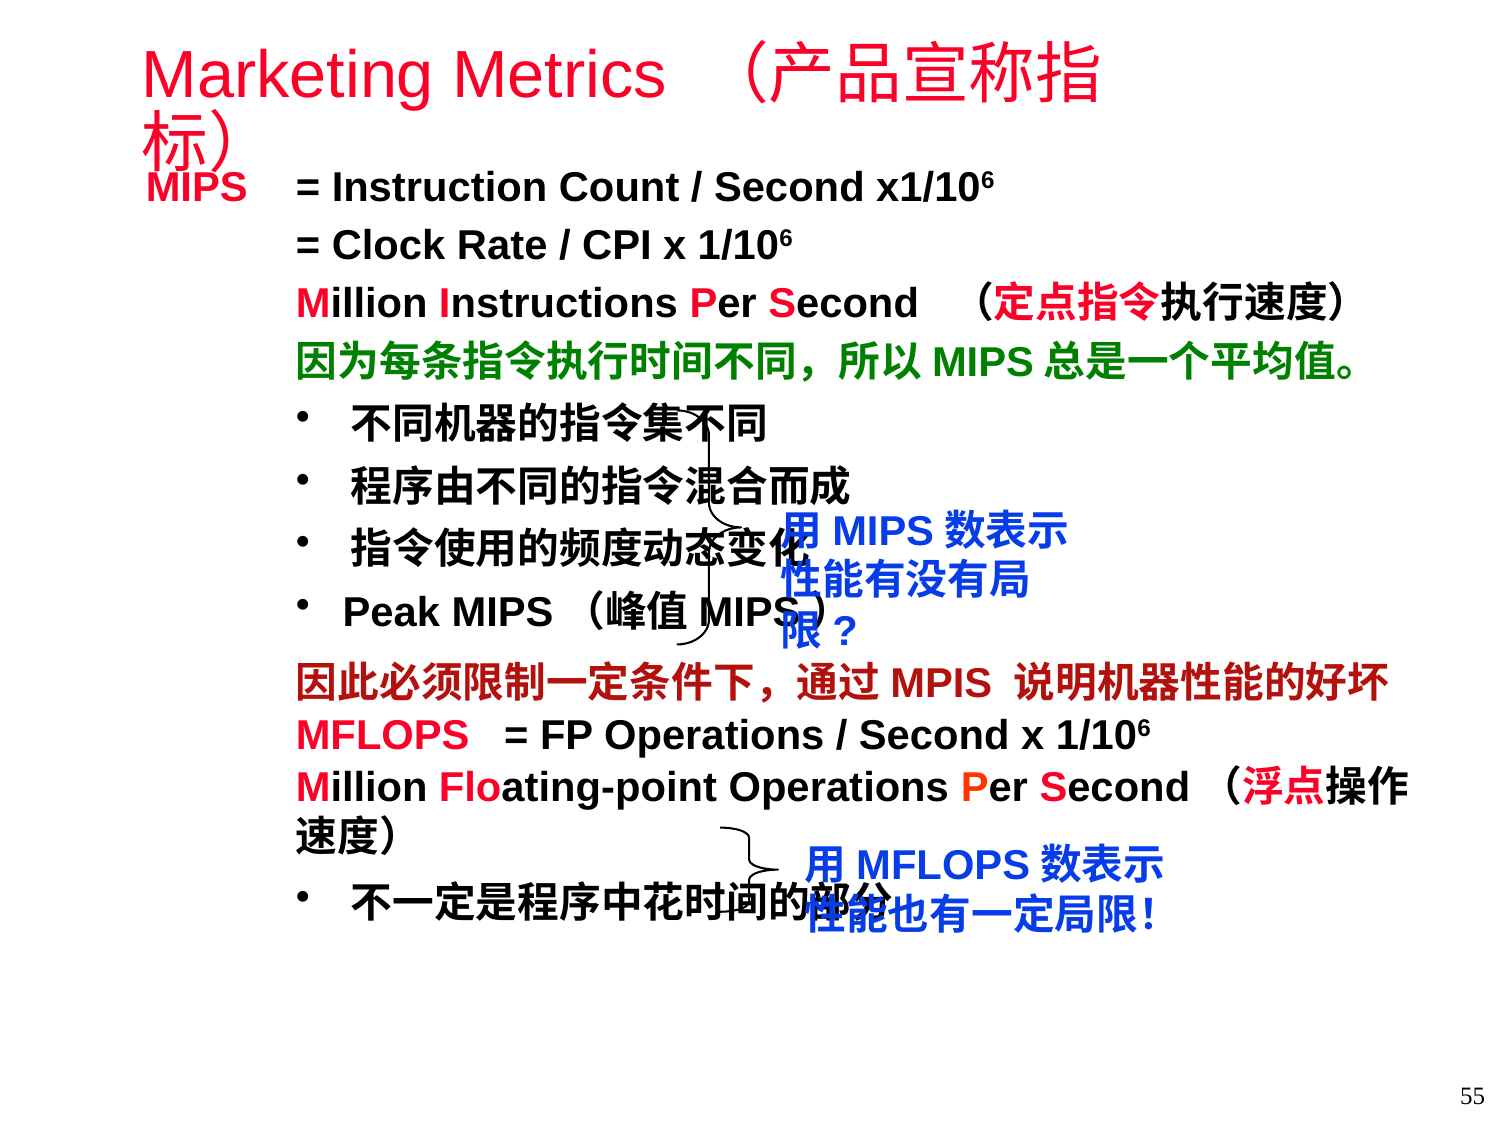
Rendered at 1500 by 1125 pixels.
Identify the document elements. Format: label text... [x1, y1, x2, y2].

title Marketing Metrics （产品宣称指标） [131, 37, 1236, 116]
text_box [720, 827, 1200, 946]
text_box MIPS = Instruction Count / Second x1/106 = Clock Rate / CPI x 1/106 Million Instructions Per Second （定点指令执行速度） 因为每条指令执行时间不同，所以MIPS总是一个平均值。 不同机器的指令集不同 程序由不同的指令混合而成 指令使用的频度动态变化 Peak MIPS（峰值MIPS） 因此必须限制一定条件下，通过MPIS 说明机器性能的好坏 MFLOPS = FP Operations / Second x 1/106 Million Floating-point Operations Per Second（浮点操作速度） 不一定是程序中花时间的部分 [130, 152, 1465, 934]
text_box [676, 410, 1112, 645]
slide_number 55 [1162, 1065, 1500, 1125]
